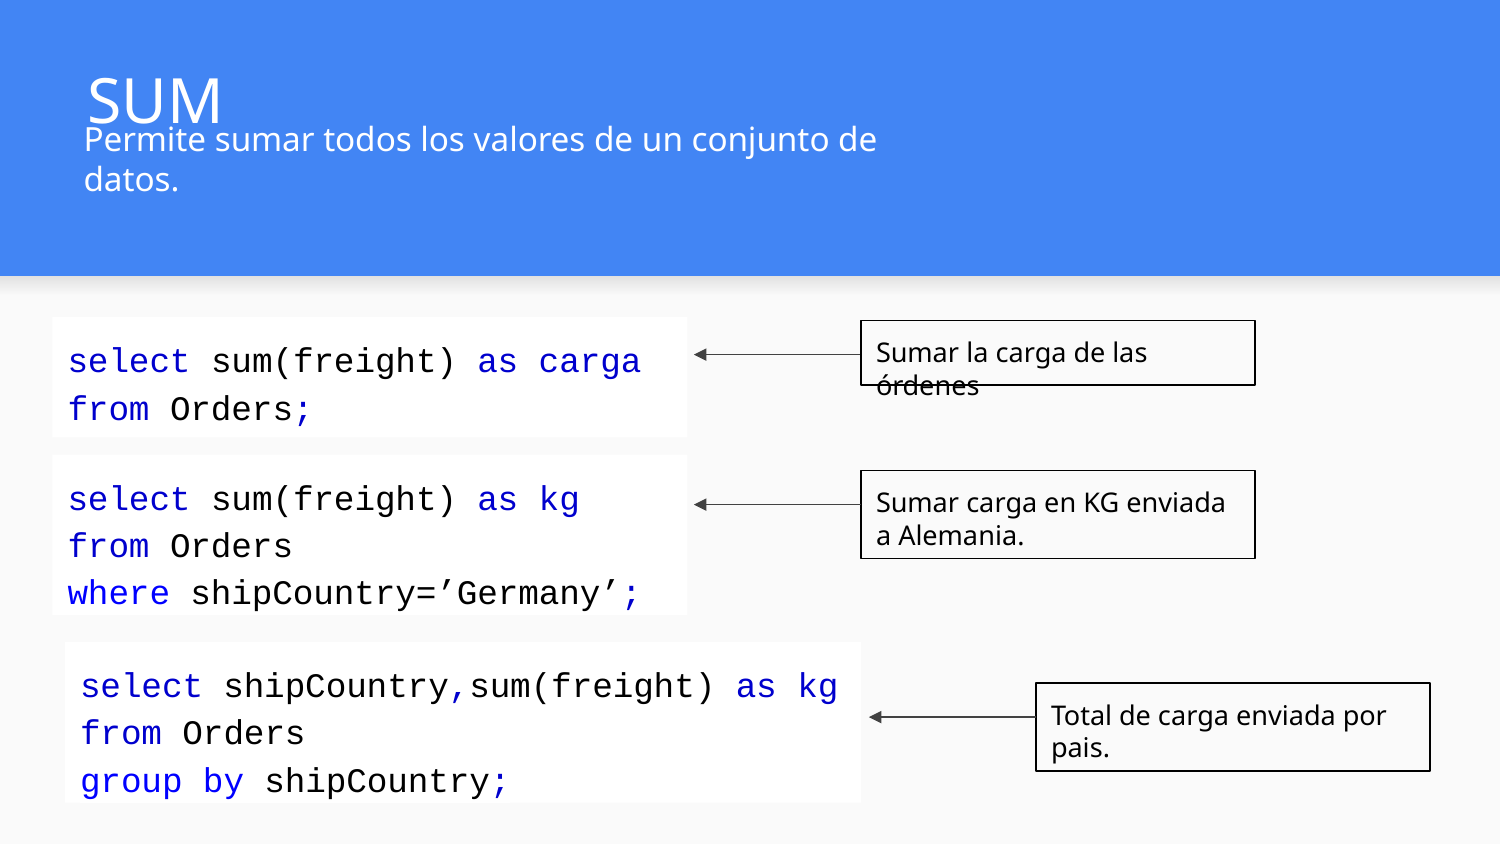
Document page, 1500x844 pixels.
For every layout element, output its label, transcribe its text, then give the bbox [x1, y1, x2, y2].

list select sum(freight) as carga from Orders; [52, 317, 688, 438]
list select sum(freight) as kg from Orders where shipCountry=’Germany’; [52, 454, 688, 616]
title Permite sumar todos los valores de un conjunto de datos. [68, 148, 978, 213]
title SUM [72, 54, 541, 148]
text_box Sumar la carga de las órdenes [860, 320, 1255, 385]
text_box Total de carga enviada por pais. [1036, 683, 1431, 771]
text_box Sumar carga en KG enviada a Alemania. [860, 470, 1255, 559]
list select shipCountry,sum(freight) as kg from Orders group by shipCountry; [64, 642, 861, 803]
